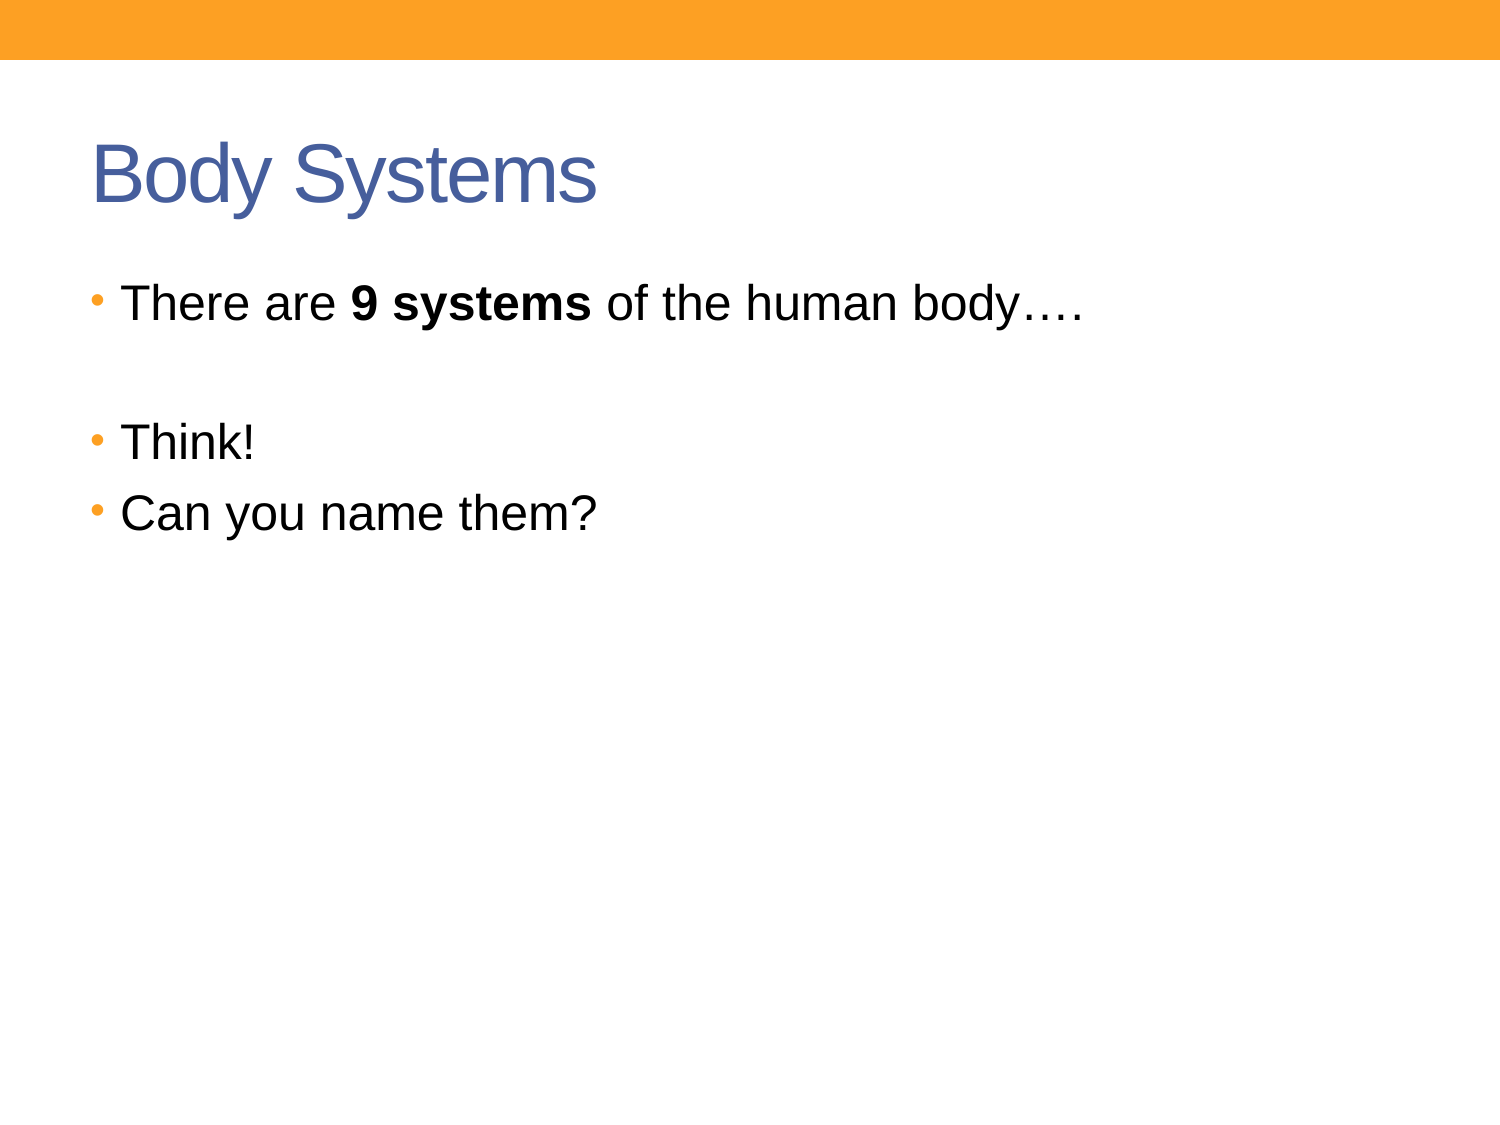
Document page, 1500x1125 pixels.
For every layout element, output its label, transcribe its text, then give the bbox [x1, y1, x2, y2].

title Body Systems [75, 87, 1425, 250]
list There are 9 systems of the human body…. Think! Can you name them? [75, 262, 1425, 1063]
